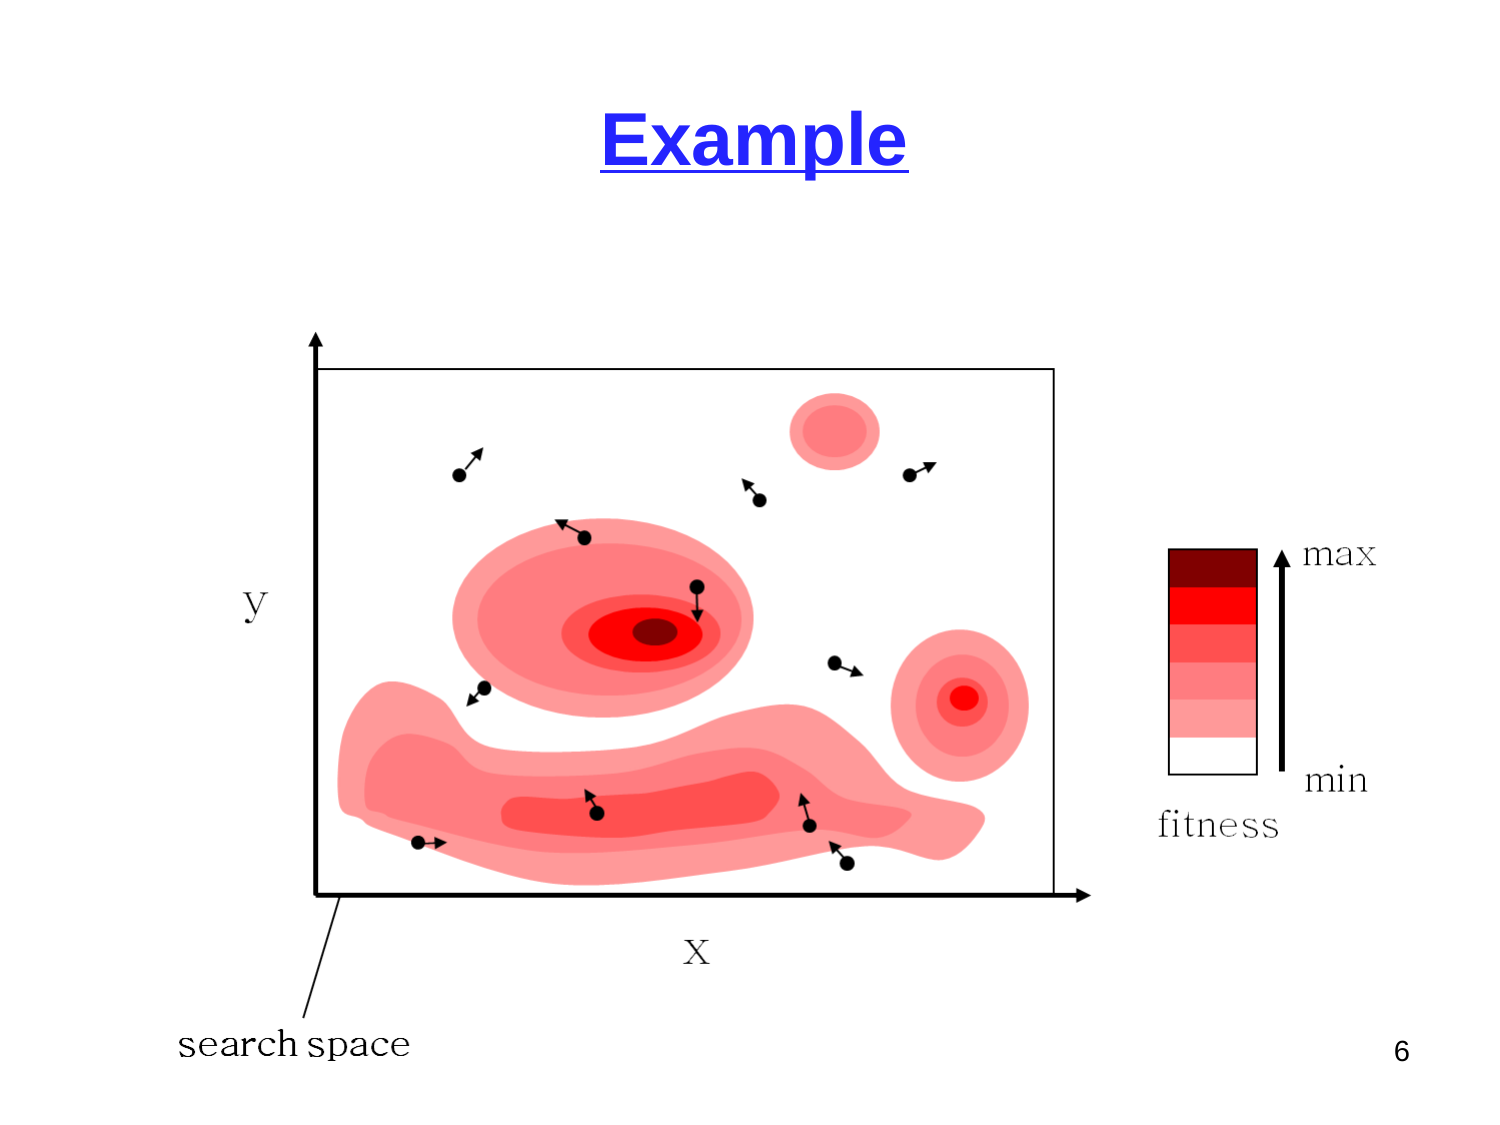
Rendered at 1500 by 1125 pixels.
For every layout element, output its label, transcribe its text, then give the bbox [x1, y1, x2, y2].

title Example [75, 41, 1425, 230]
slide_number 6 [1074, 1024, 1425, 1103]
picture [64, 315, 1402, 1071]
